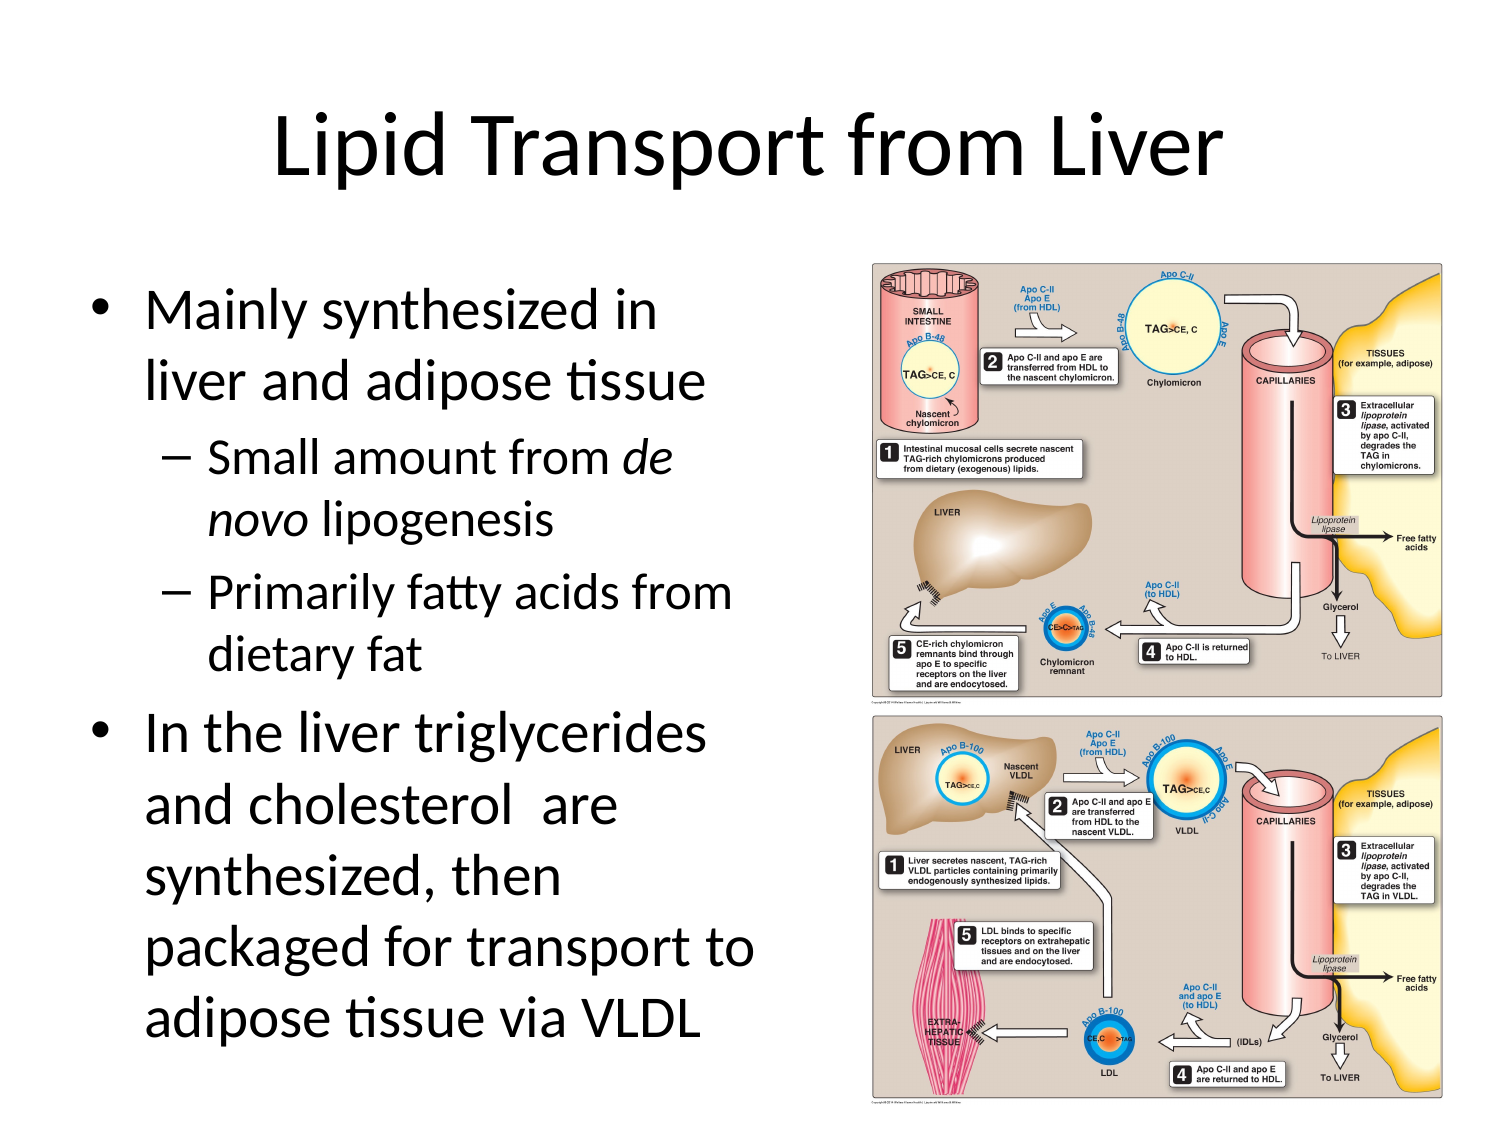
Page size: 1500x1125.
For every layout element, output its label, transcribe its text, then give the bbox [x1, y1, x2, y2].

list Mainly synthesized in liver and adipose tissue Small amount from de novo lipogenesis Primarily fatty acids from dietary fat In the liver triglycerides and cholesterol are synthesized, then packaged for transport to adipose tissue via VLDL [75, 262, 792, 1069]
picture [870, 714, 1444, 1105]
picture [869, 262, 1444, 705]
title Lipid Transport from Liver [75, 45, 1425, 233]
